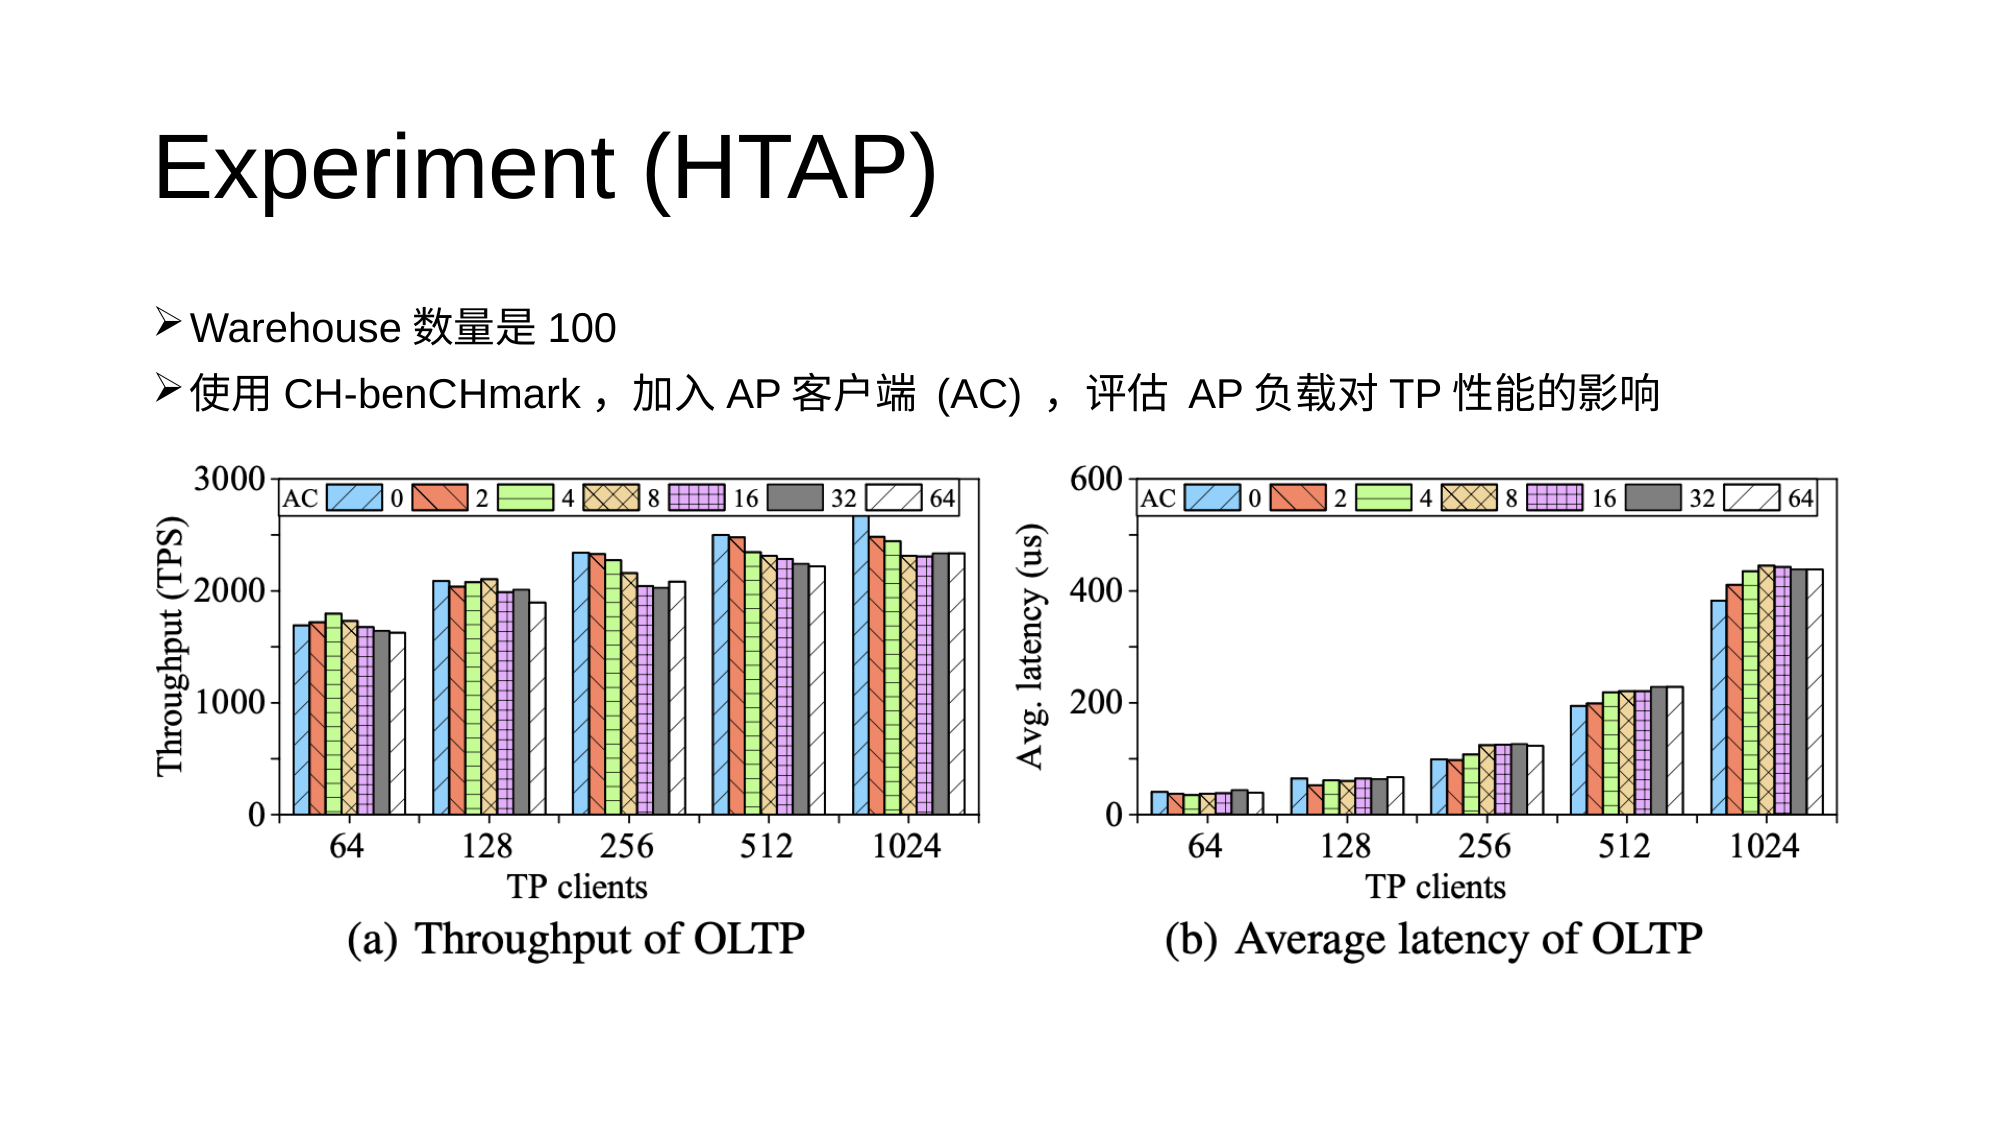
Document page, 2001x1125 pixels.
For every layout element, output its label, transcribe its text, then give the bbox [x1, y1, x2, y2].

title Experiment (HTAP) [137, 59, 1863, 278]
picture [151, 463, 1848, 966]
list Warehouse数量是100 使用CH-benCHmark，加入AP客户端 (AC) ，评估 AP负载对TP性能的影响 [137, 299, 1863, 1014]
